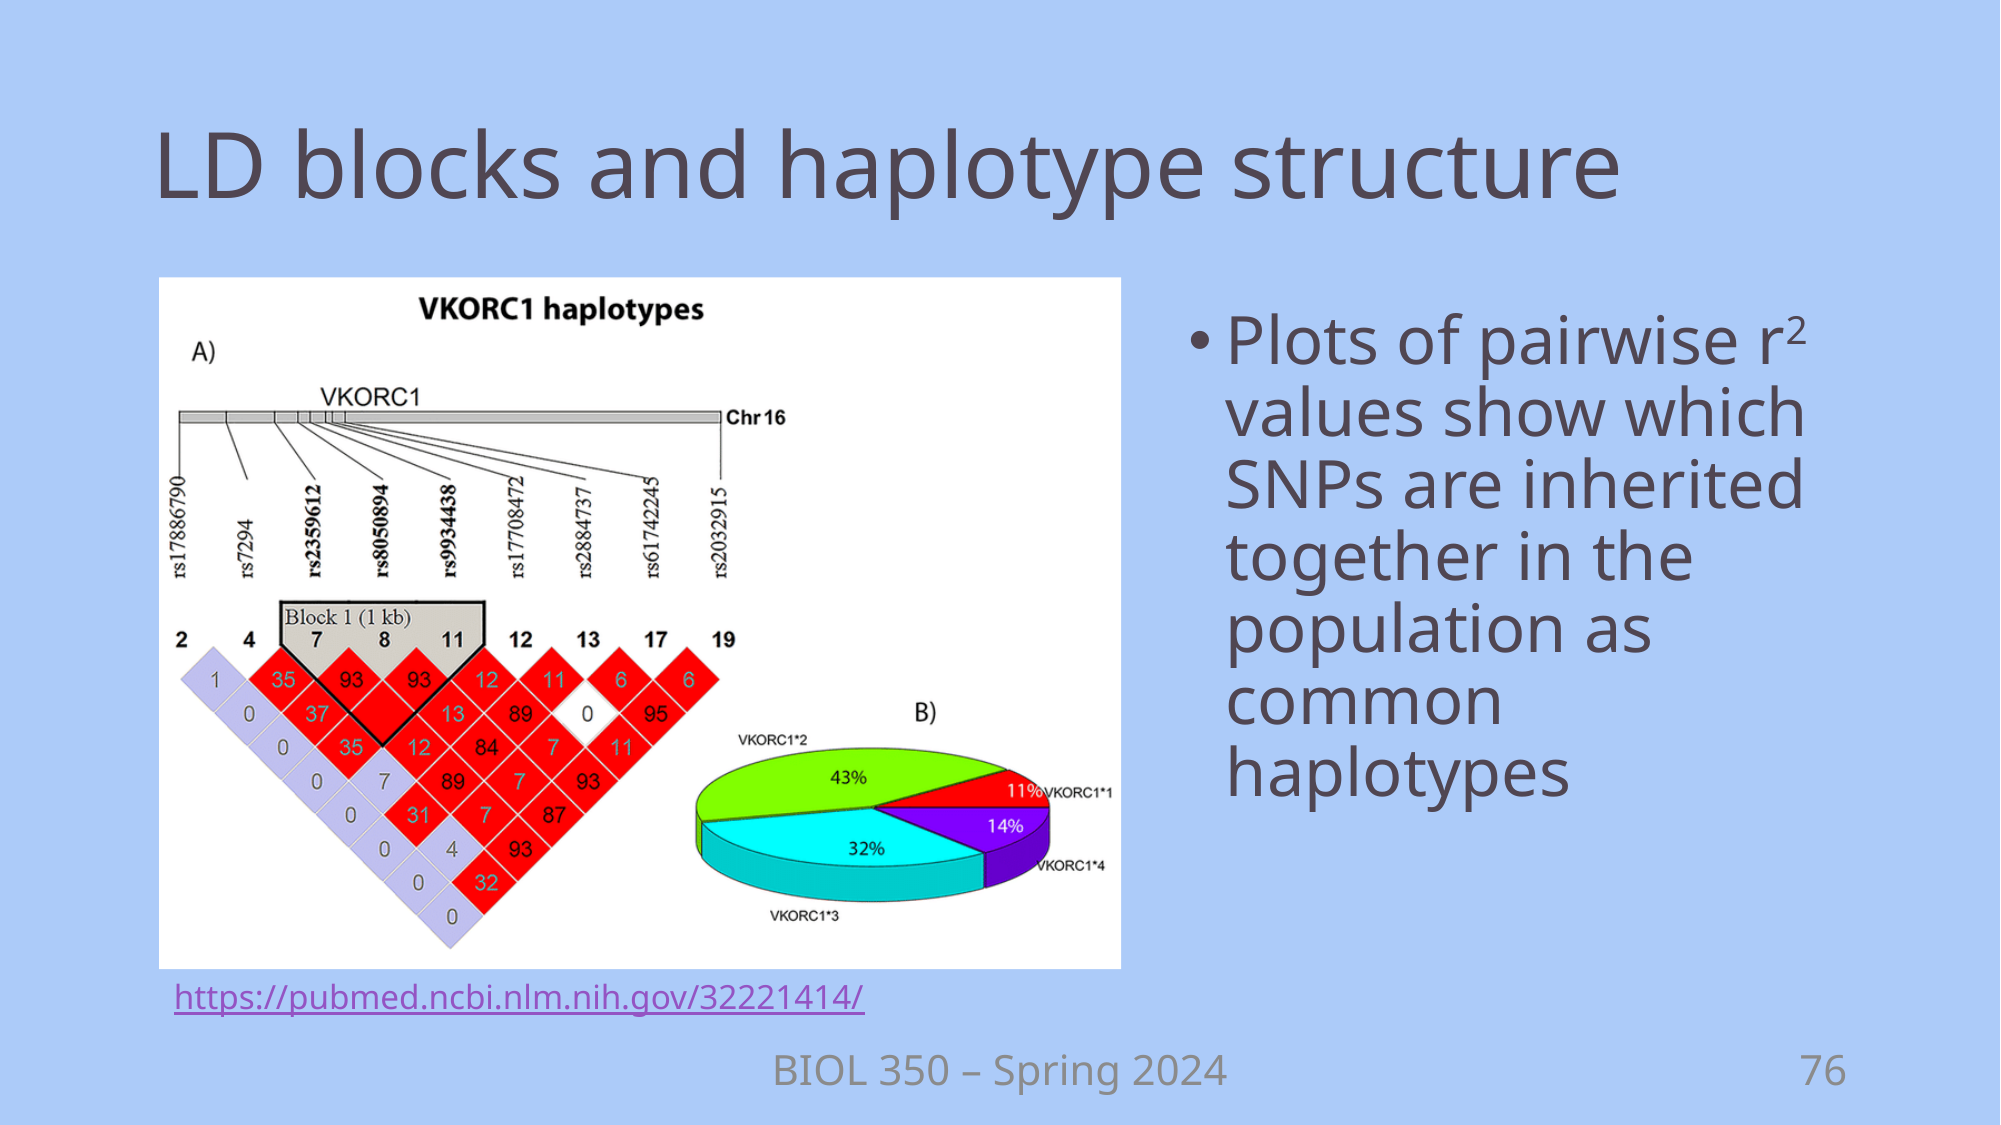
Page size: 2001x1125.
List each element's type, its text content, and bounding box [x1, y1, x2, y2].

footer BIOL 350 – Spring 2024 [662, 1042, 1338, 1103]
list Plots of pairwise r2 values show which SNPs are inherited together in the population as common haplotypes [1173, 299, 1863, 1014]
text_box https://pubmed.ncbi.nlm.nih.gov/32221414/ [159, 968, 992, 1029]
title LD blocks and haplotype structure [137, 59, 1863, 278]
text_box [158, 278, 1122, 970]
slide_number 76 [1412, 1042, 1863, 1103]
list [167, 295, 1113, 952]
